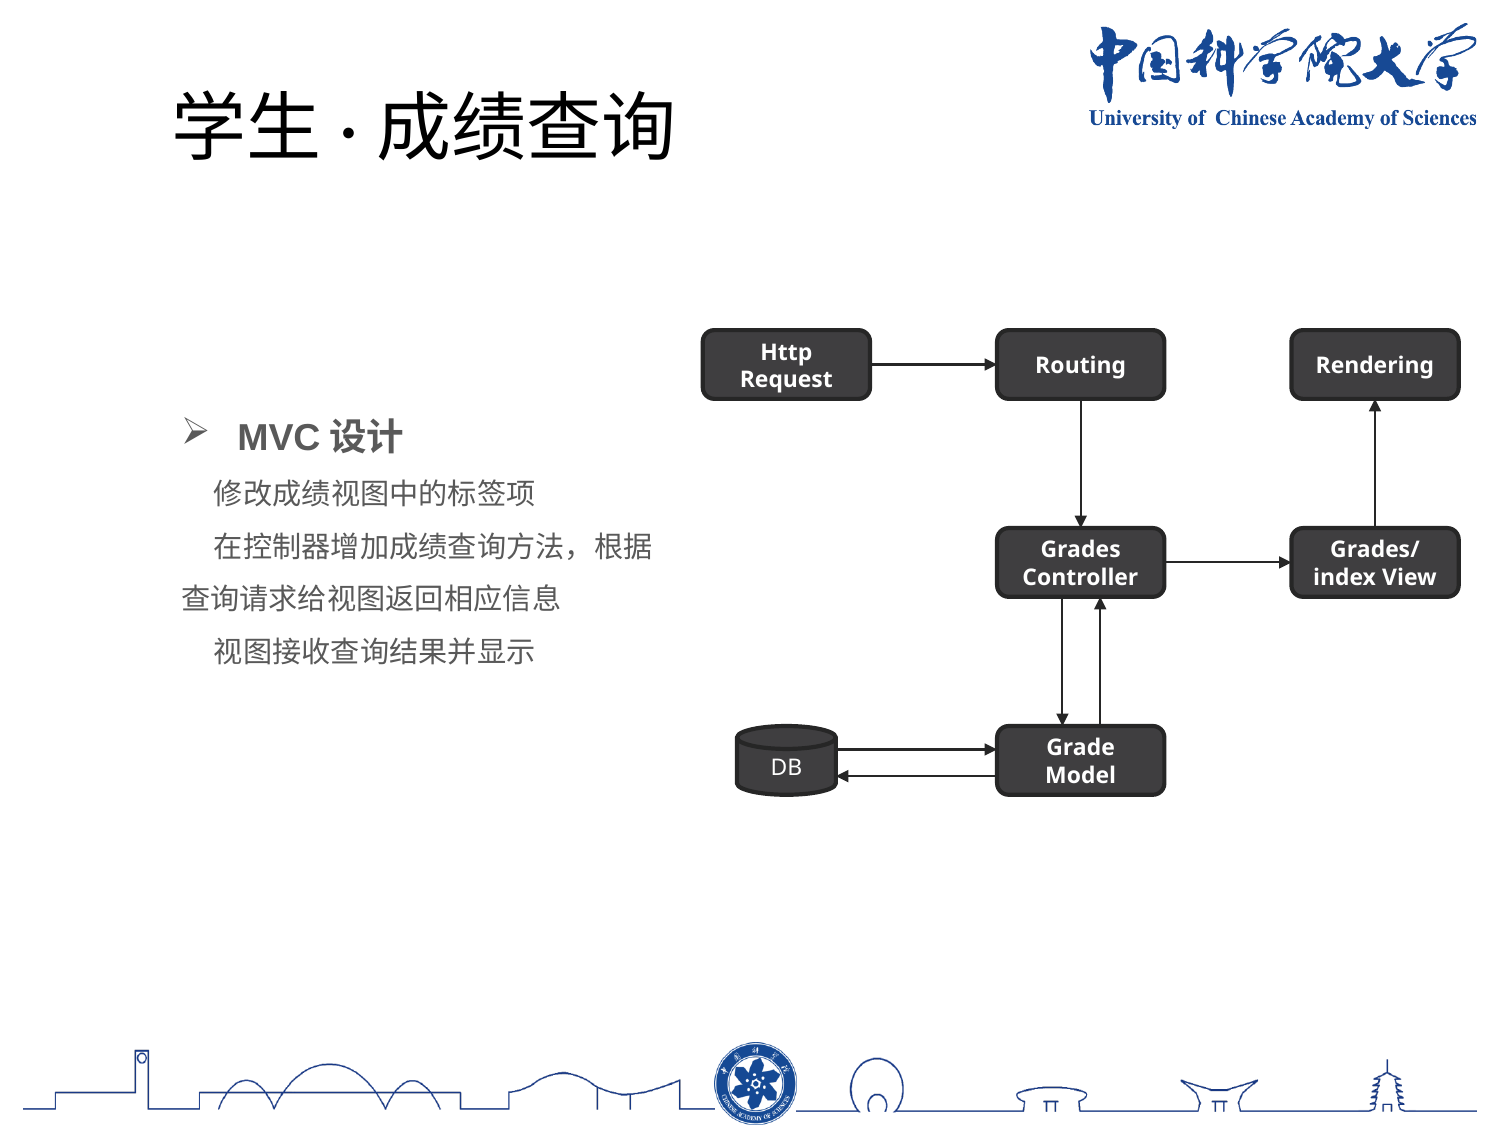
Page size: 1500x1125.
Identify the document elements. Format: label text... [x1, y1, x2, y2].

text_box MVC设计 修改成绩视图中的标签项 在控制器增加成绩查询方法，根据查询请求给视图返回相应信息 视图接收查询结果并显示 [169, 385, 678, 709]
picture [1078, 23, 1477, 129]
text_box 学生·成绩查询 [4, 30, 844, 219]
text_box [702, 329, 1459, 795]
picture [23, 1039, 1477, 1125]
